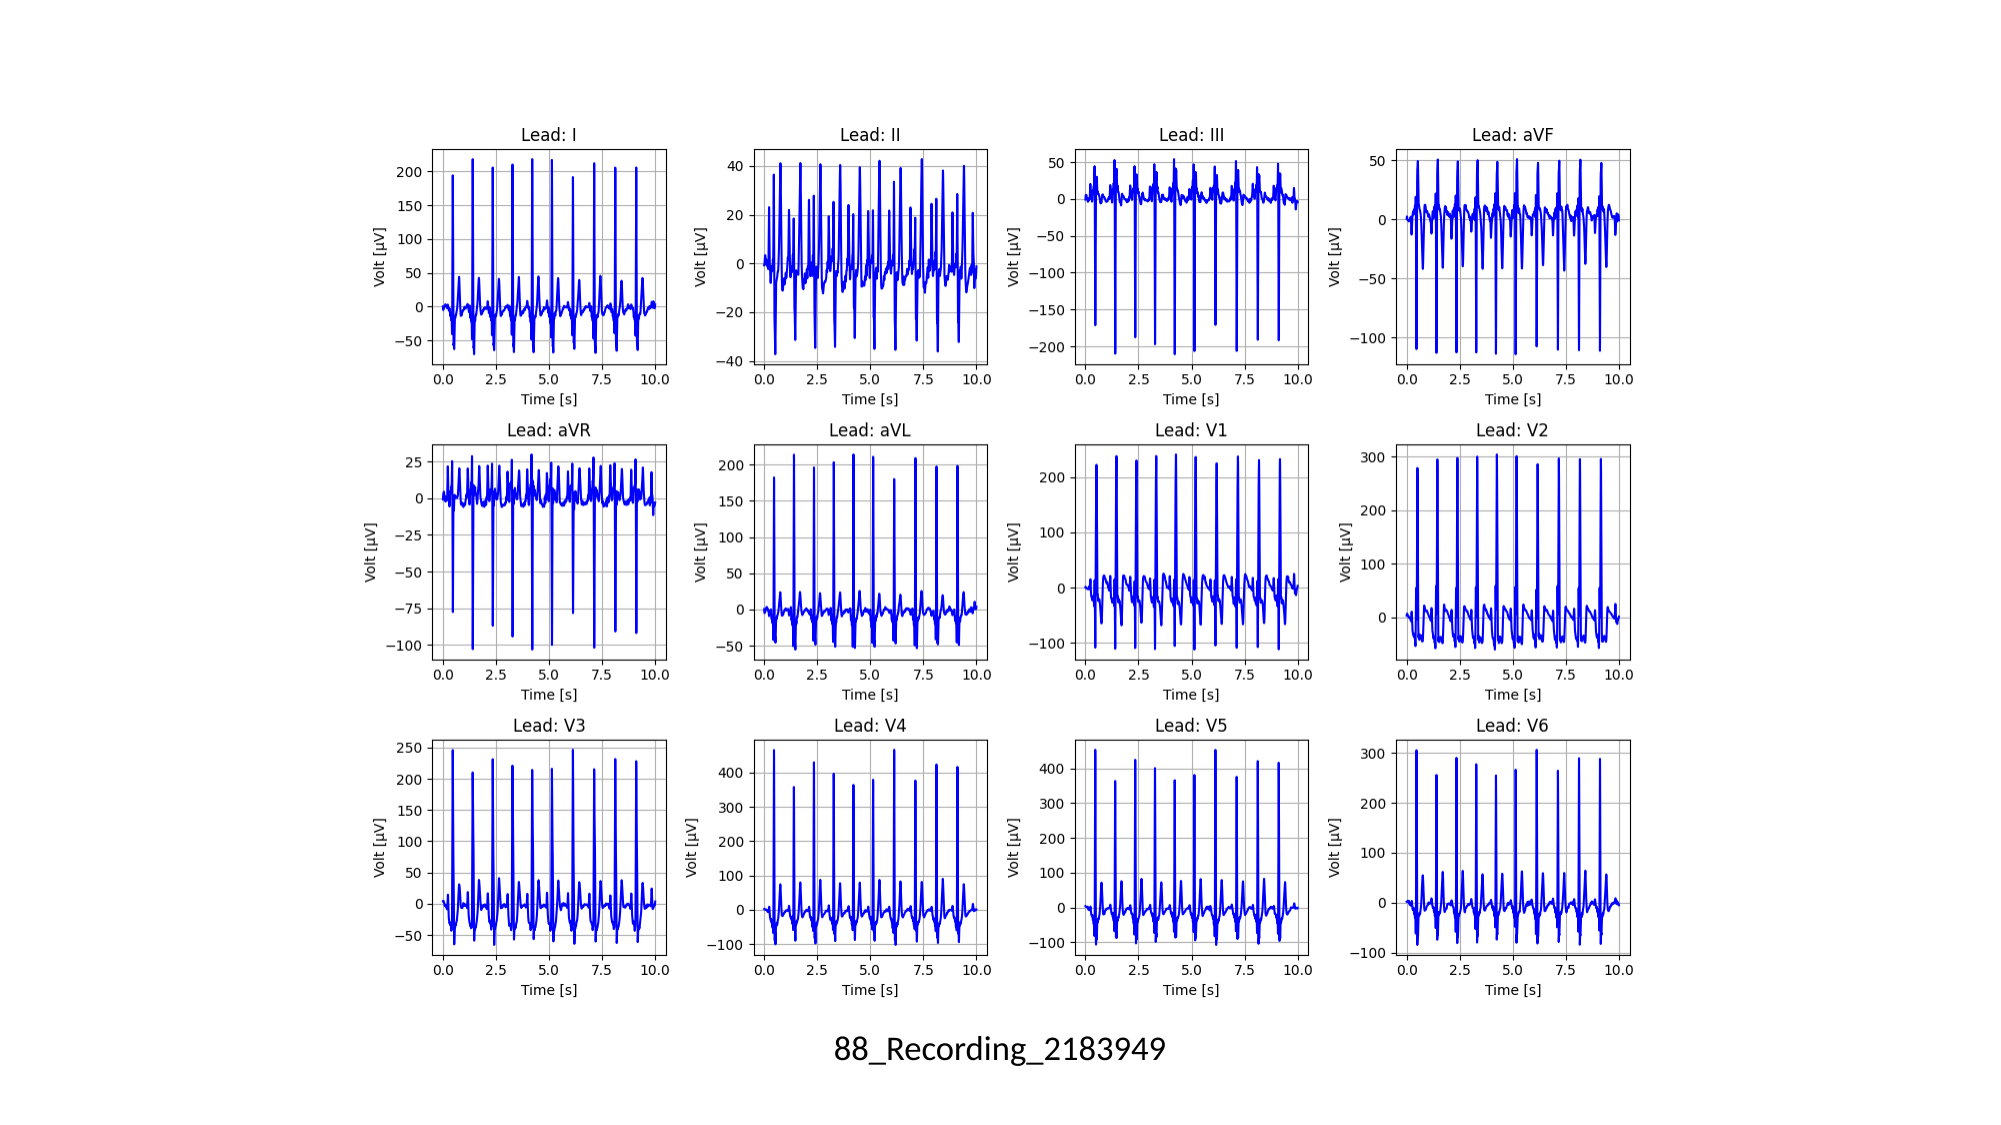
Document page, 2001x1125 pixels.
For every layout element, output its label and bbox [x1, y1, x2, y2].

text_box [349, 112, 1650, 1075]
